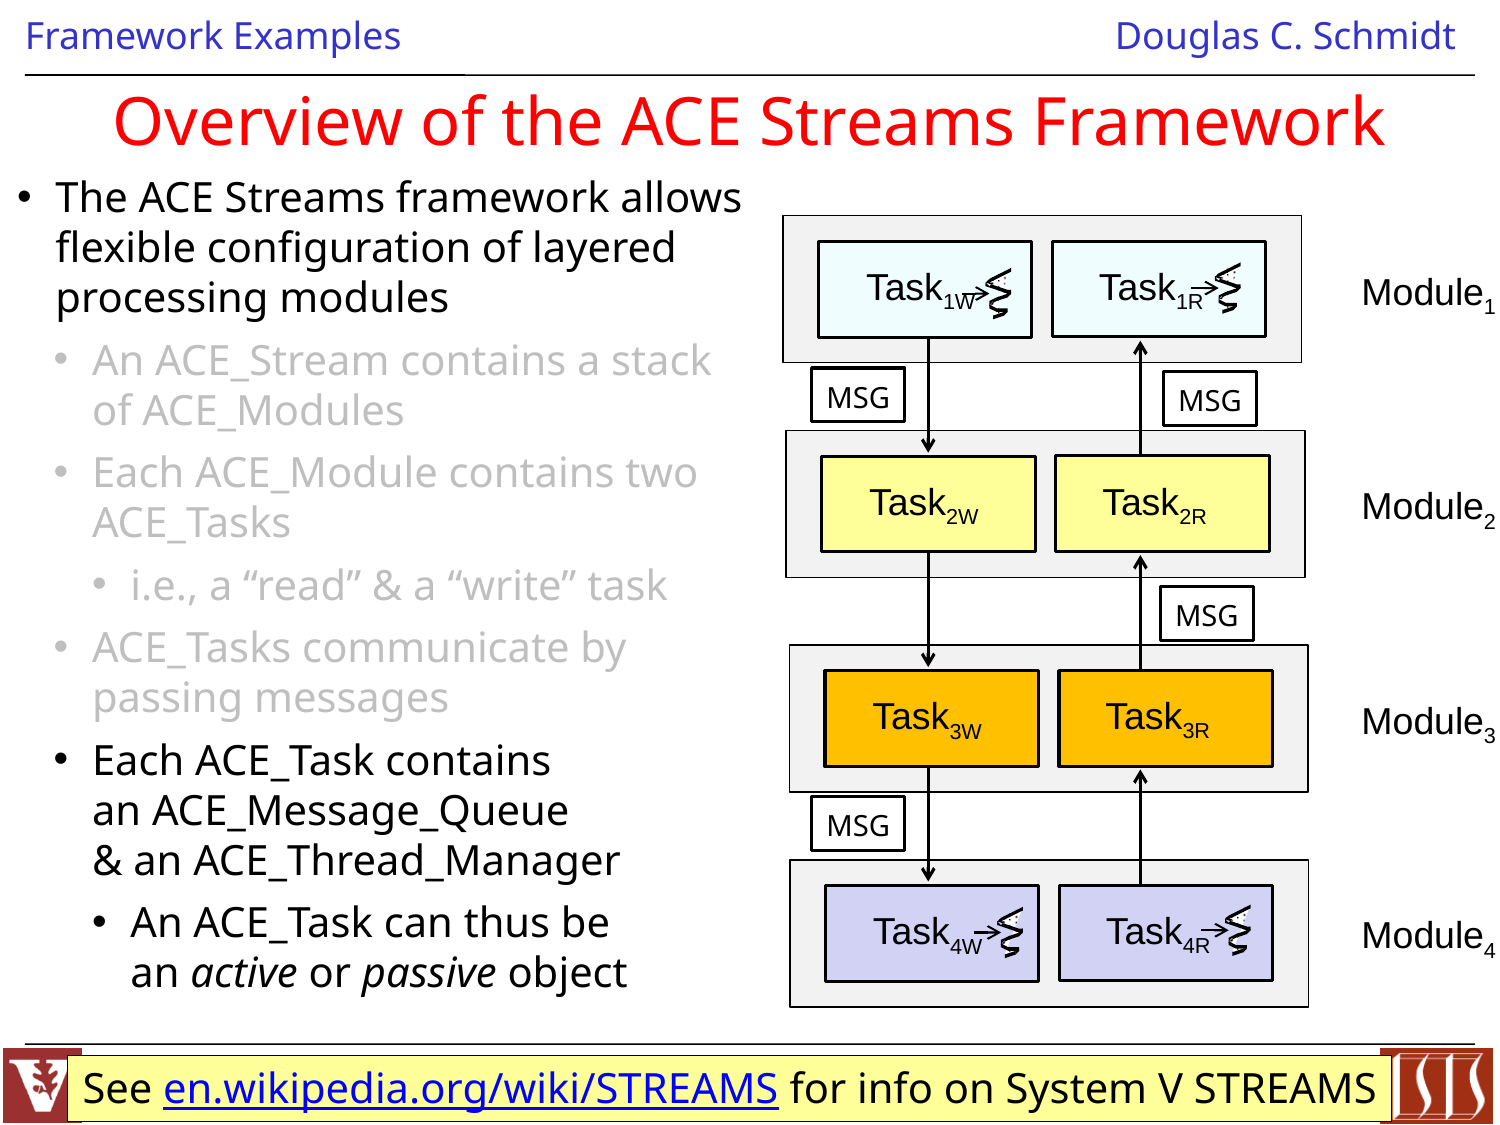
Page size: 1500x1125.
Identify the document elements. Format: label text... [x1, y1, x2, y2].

text_box Module2 [1346, 475, 1500, 537]
text_box Module1 [1346, 261, 1500, 322]
text_box [818, 241, 1032, 338]
text_box MSG [1160, 586, 1254, 641]
text_box [930, 645, 1308, 793]
title Overview of the ACE Streams Framework [24, 87, 1476, 151]
picture [3, 1048, 82, 1123]
text_box See en.wikipedia.org/wiki/STREAMS for info on System V STREAMS [67, 1055, 1392, 1122]
text_box [1059, 670, 1273, 767]
text_box [1059, 885, 1273, 981]
text_box MSG [811, 367, 905, 422]
text_box MSG [1163, 371, 1257, 426]
text_box MSG [811, 796, 905, 851]
text_box [786, 430, 927, 578]
text_box [825, 670, 1039, 767]
text_box [789, 645, 927, 793]
text_box Task2R [1087, 470, 1222, 532]
text_box Task4W [858, 900, 998, 962]
text_box [789, 859, 1309, 1007]
list The ACE Streams framework allows flexible configuration of layered processing modules An ACE_Stream contains a stack of ACE_Modules Each ACE_Module contains two ACE_Tasks i.e., a “read” & a “write” task ACE_Tasks communicate by passing messages Each ACE_Task contains an ACE_Message_Queue & an ACE_Thread_Manager An ACE_Task can thus be an active or passive object [1, 163, 768, 1014]
text_box Task4R [1091, 900, 1226, 961]
text_box Module3 [1346, 690, 1500, 751]
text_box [1201, 904, 1251, 957]
text_box [825, 885, 1039, 982]
text_box Task3R [1090, 685, 1226, 747]
text_box [821, 456, 1036, 552]
picture [1380, 1048, 1493, 1124]
text_box [1055, 455, 1270, 552]
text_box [1190, 262, 1241, 315]
text_box [1052, 241, 1266, 337]
text_box Module4 [1346, 904, 1500, 966]
text_box Task2W [854, 471, 994, 532]
text_box [929, 430, 1305, 578]
text_box Task3W [857, 685, 997, 747]
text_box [961, 267, 1012, 320]
text_box Task1R [1084, 256, 1219, 317]
text_box Task1W [851, 256, 991, 318]
text_box [782, 215, 1302, 363]
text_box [973, 906, 1024, 959]
